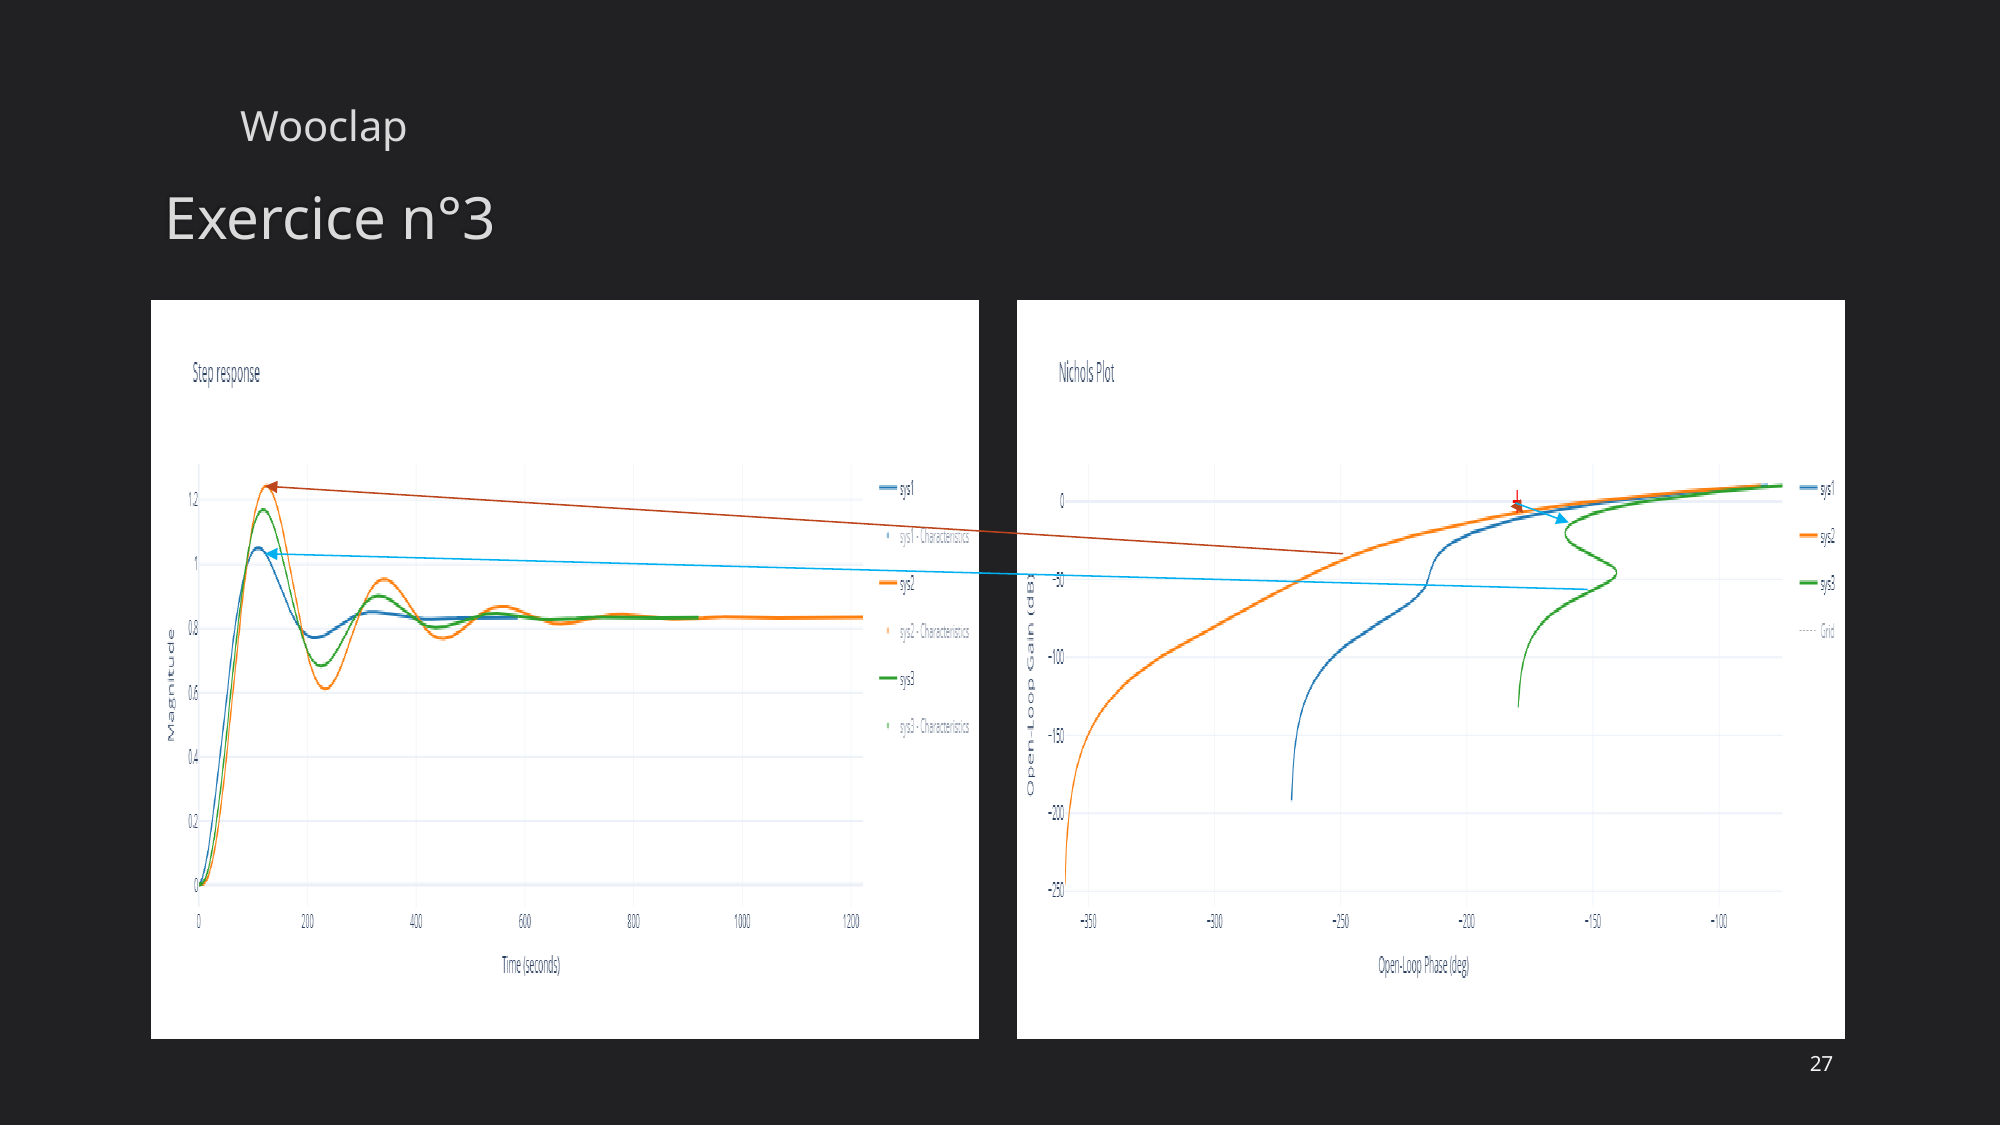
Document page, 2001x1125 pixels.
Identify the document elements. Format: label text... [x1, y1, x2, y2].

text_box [1515, 502, 1569, 523]
text_box Wooclap [149, 92, 499, 157]
picture [1017, 299, 1845, 1039]
title Exercice n°3 [149, 99, 655, 260]
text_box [264, 553, 1588, 590]
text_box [264, 485, 1343, 550]
slide_number 27 [1724, 1048, 1849, 1096]
picture [151, 299, 979, 1039]
